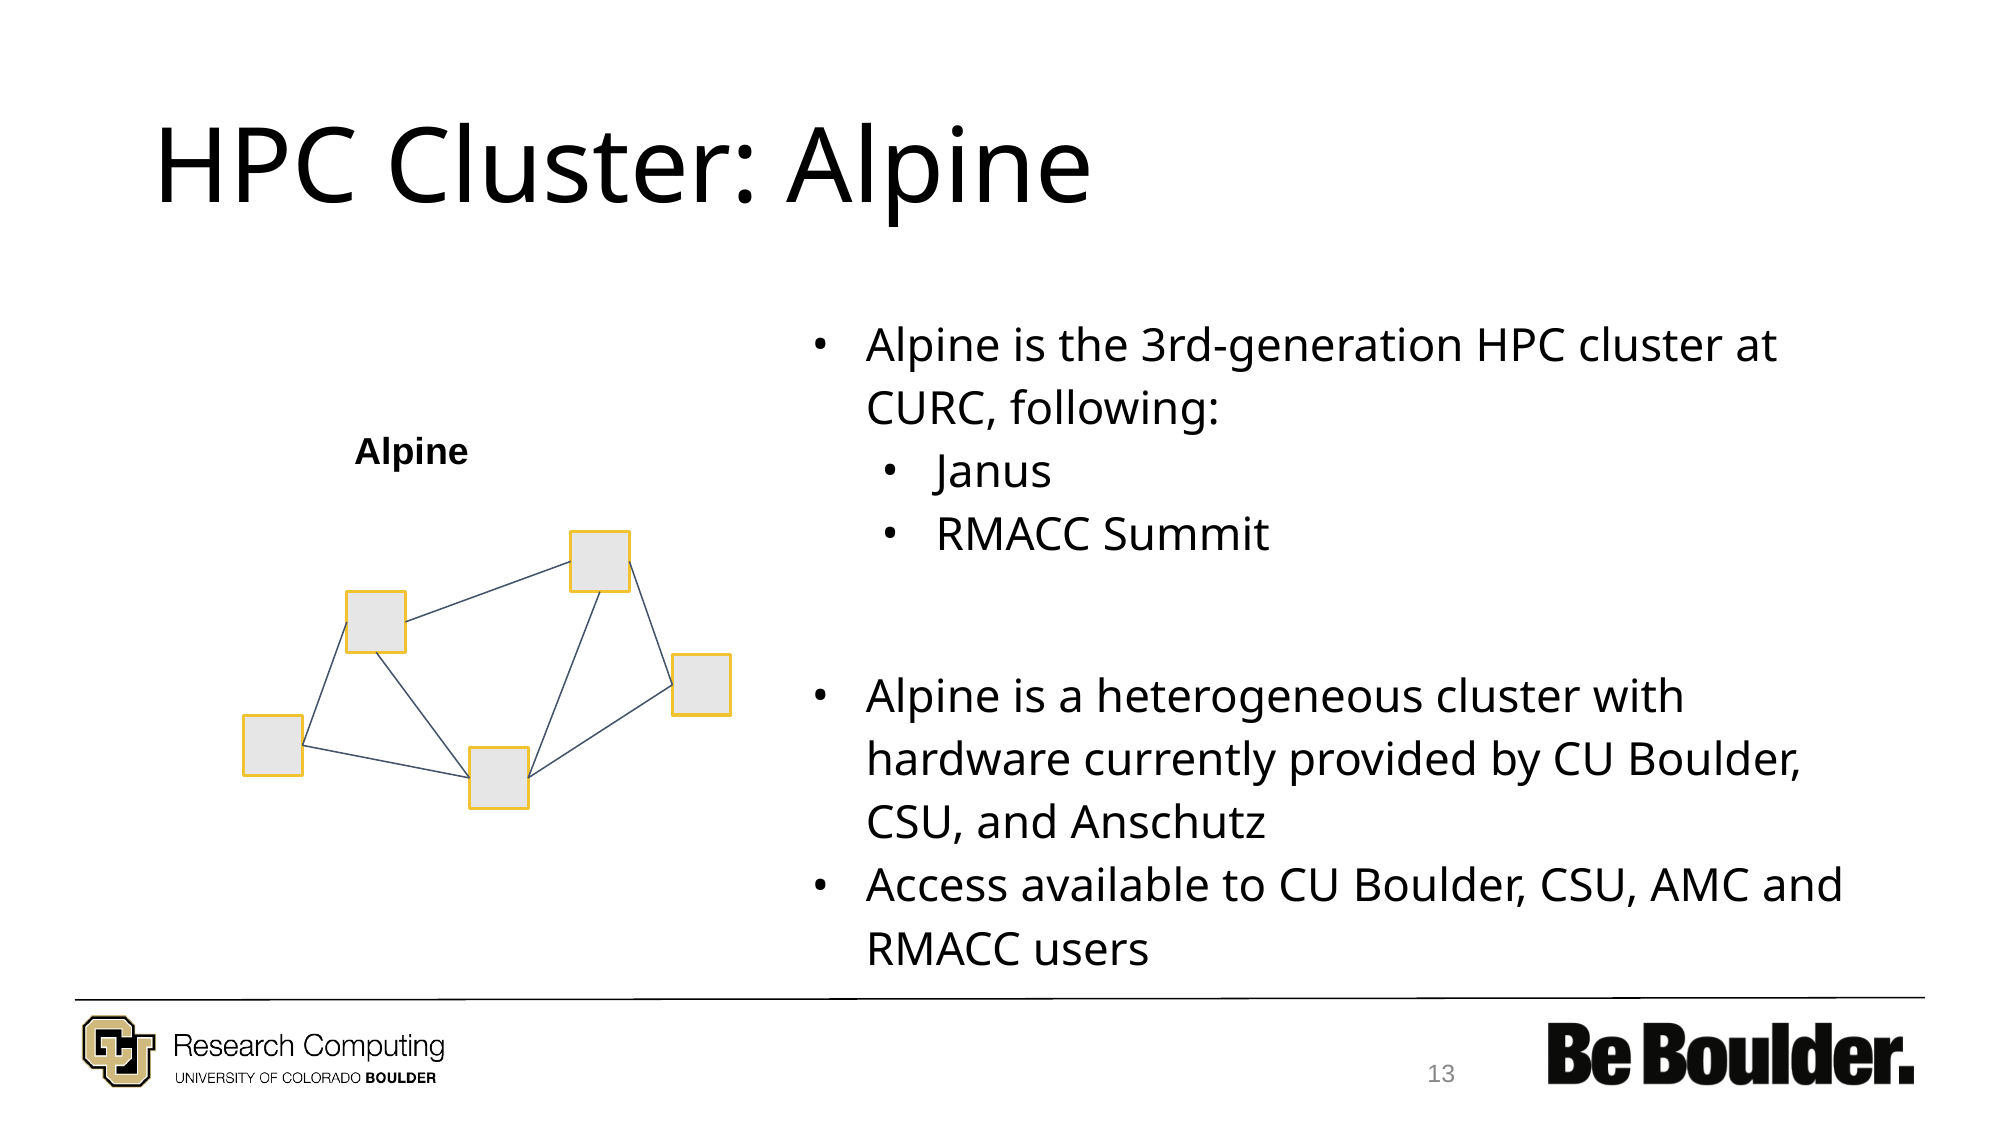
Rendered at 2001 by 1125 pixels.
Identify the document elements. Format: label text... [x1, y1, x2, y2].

picture [81, 1015, 444, 1088]
slide_number 13 [1412, 1042, 1525, 1103]
list Alpine is the 3rd-generation HPC cluster at CURC, following: Janus RMACC Summit Alpine is a heterogeneous cluster with hardware currently provided by CU Boulder, CSU, and Anschutz Access available to CU Boulder, CSU, AMC and RMACC users [781, 299, 1863, 983]
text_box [243, 411, 732, 809]
picture [1524, 1015, 1938, 1088]
title HPC Cluster: Alpine [137, 59, 1863, 278]
